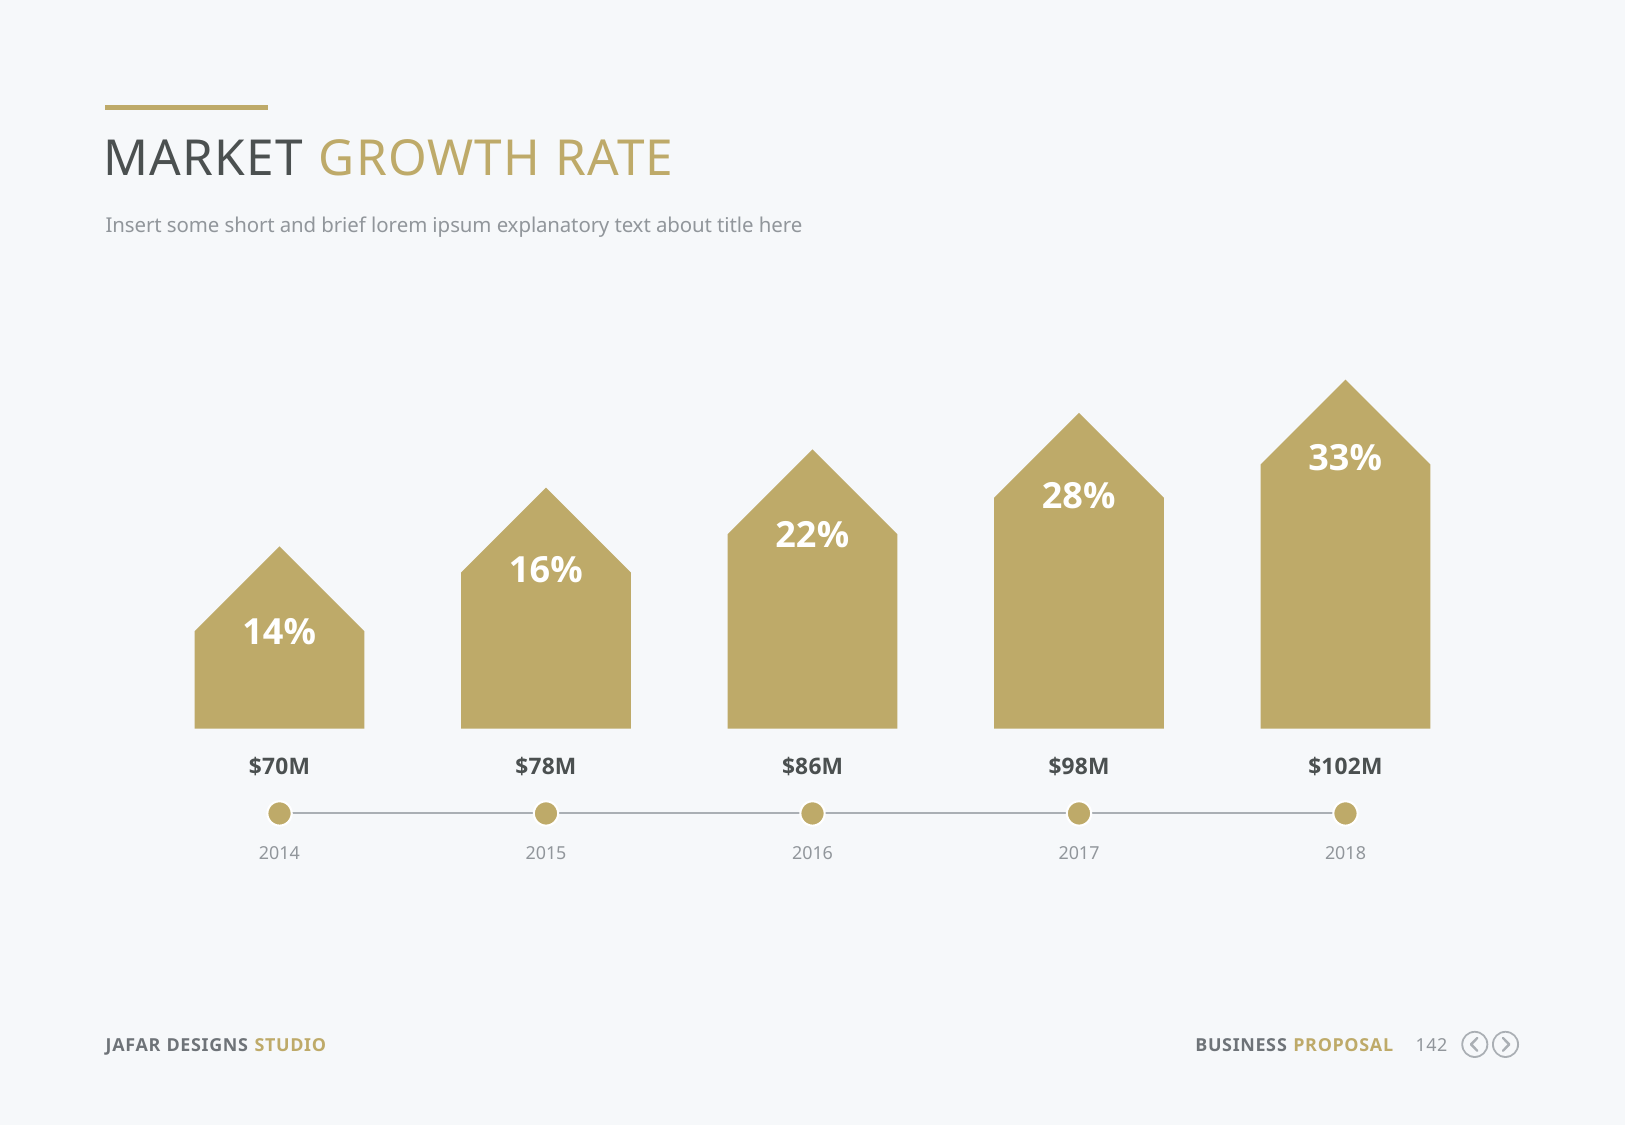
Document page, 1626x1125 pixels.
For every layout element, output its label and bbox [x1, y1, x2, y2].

text_box [193, 544, 366, 730]
text_box [698, 841, 927, 864]
text_box [727, 751, 898, 779]
text_box [432, 841, 660, 864]
text_box [165, 841, 394, 864]
text_box [993, 411, 1166, 730]
text_box [726, 447, 899, 730]
text_box [194, 751, 365, 779]
text_box [993, 751, 1165, 779]
list [105, 209, 1519, 241]
text_box [965, 841, 1193, 864]
text_box [1259, 378, 1432, 730]
text_box [1260, 751, 1431, 779]
text_box [460, 486, 632, 730]
text_box [460, 751, 632, 779]
text_box [266, 800, 1359, 827]
text_box [1231, 841, 1460, 864]
list [103, 125, 1518, 188]
